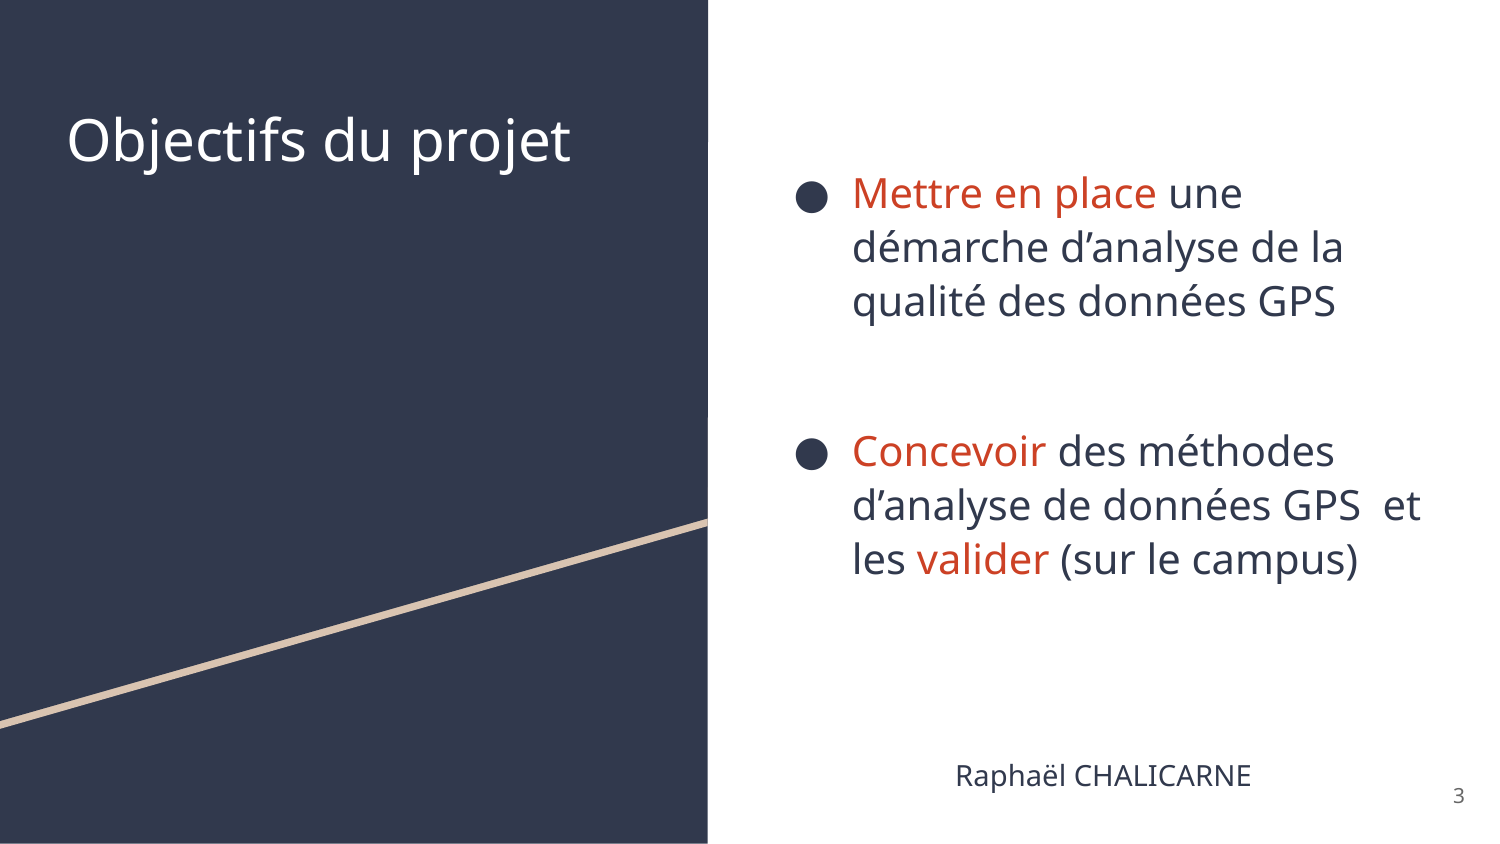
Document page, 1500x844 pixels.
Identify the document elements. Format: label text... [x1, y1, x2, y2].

slide_number ‹#› [1389, 764, 1480, 830]
text_box Raphaël CHALICARNE [897, 742, 1310, 796]
list Mettre en place une démarche d’analyse de la qualité des données GPS Concevoir des méthodes d’analyse de données GPS et les valider (sur le campus) [761, 82, 1446, 755]
title Objectifs du projet [51, 82, 660, 494]
